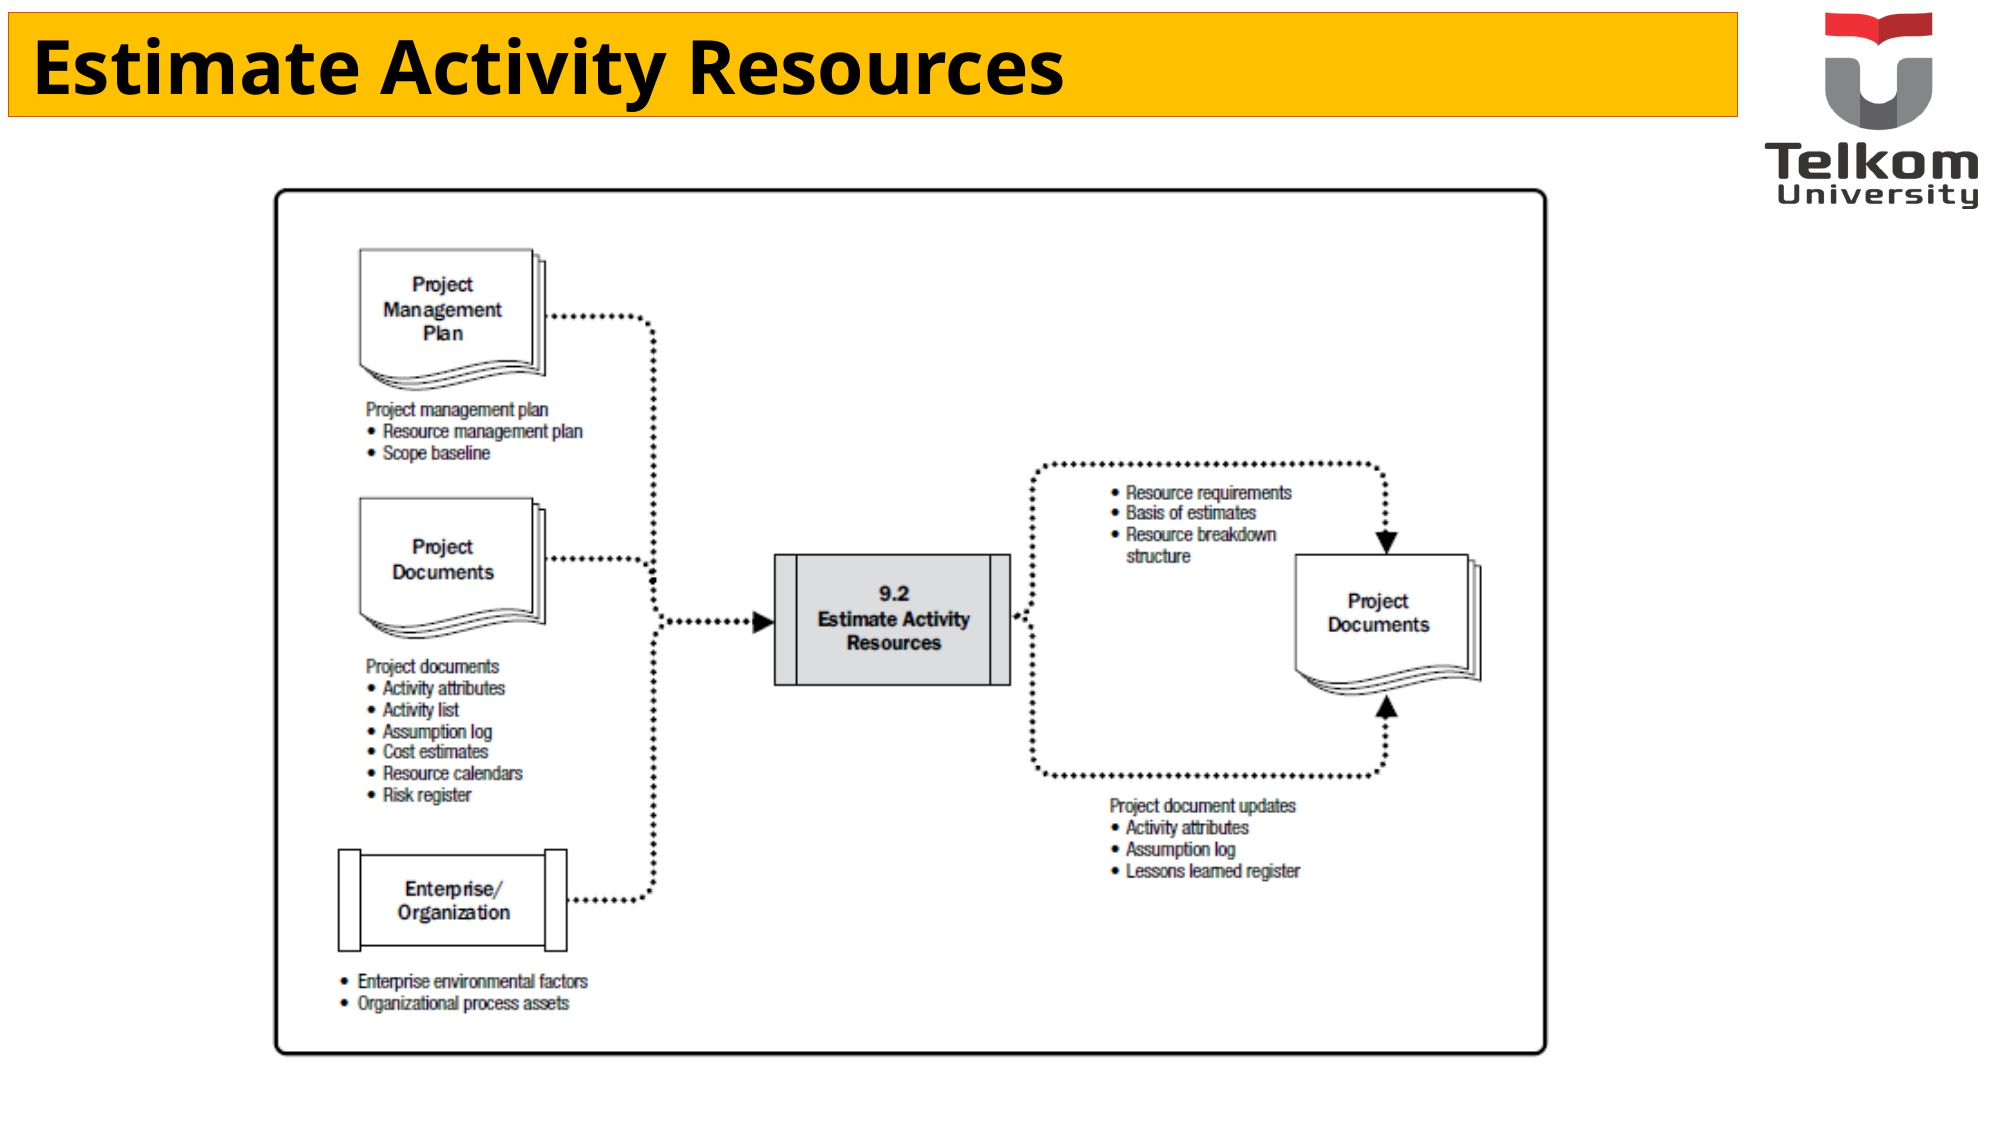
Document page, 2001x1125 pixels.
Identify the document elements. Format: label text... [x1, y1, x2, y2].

picture [255, 176, 1567, 1070]
picture [1764, 12, 1978, 209]
text_box Estimate Activity Resources [8, 12, 1738, 117]
